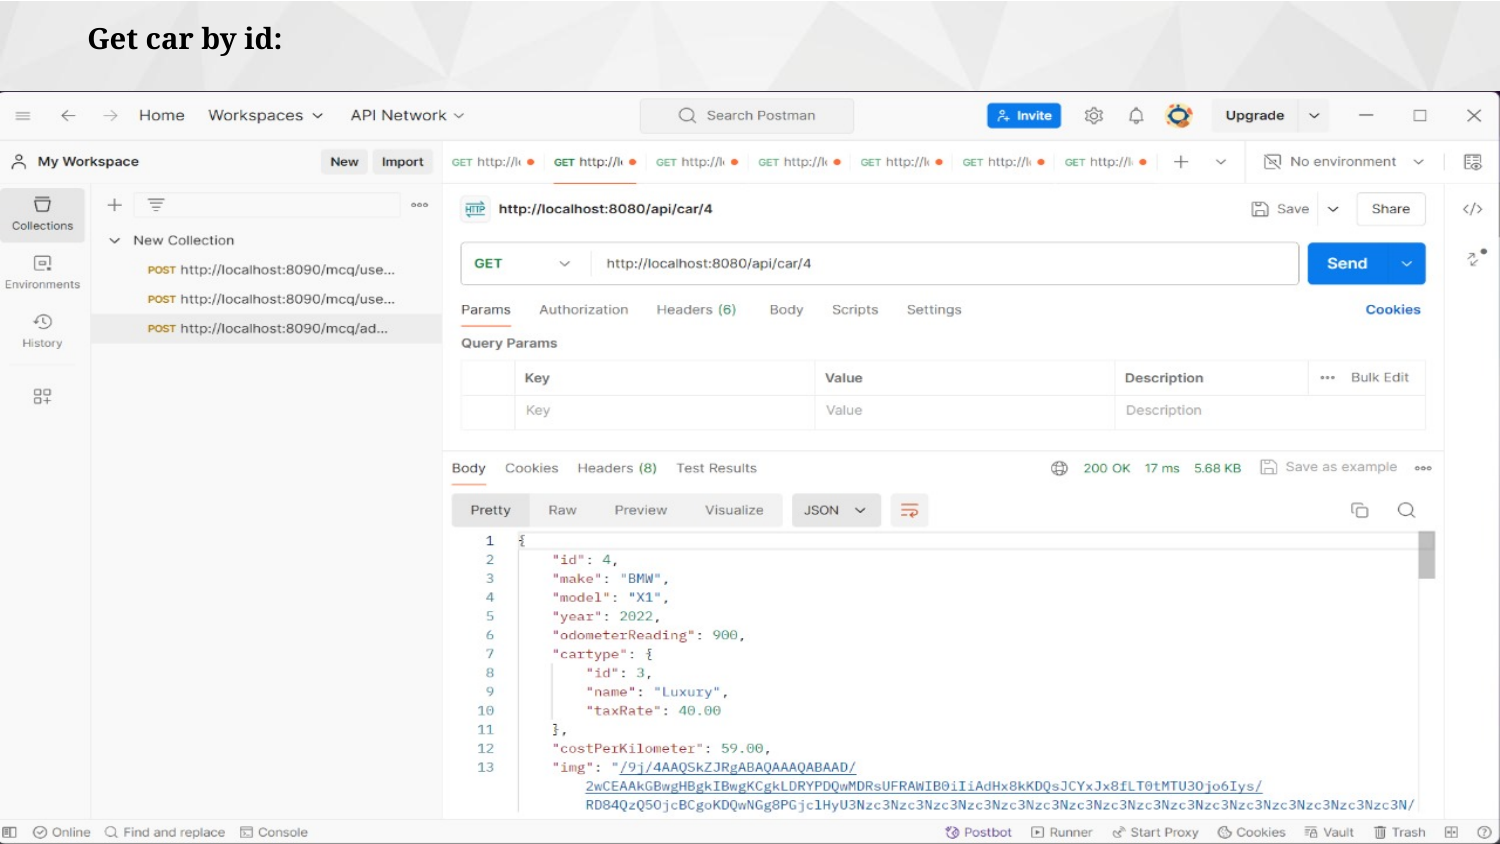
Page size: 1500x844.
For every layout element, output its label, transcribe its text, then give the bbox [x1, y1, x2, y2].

text_box Get car by id: [72, 12, 639, 63]
picture [0, 1, 1500, 844]
